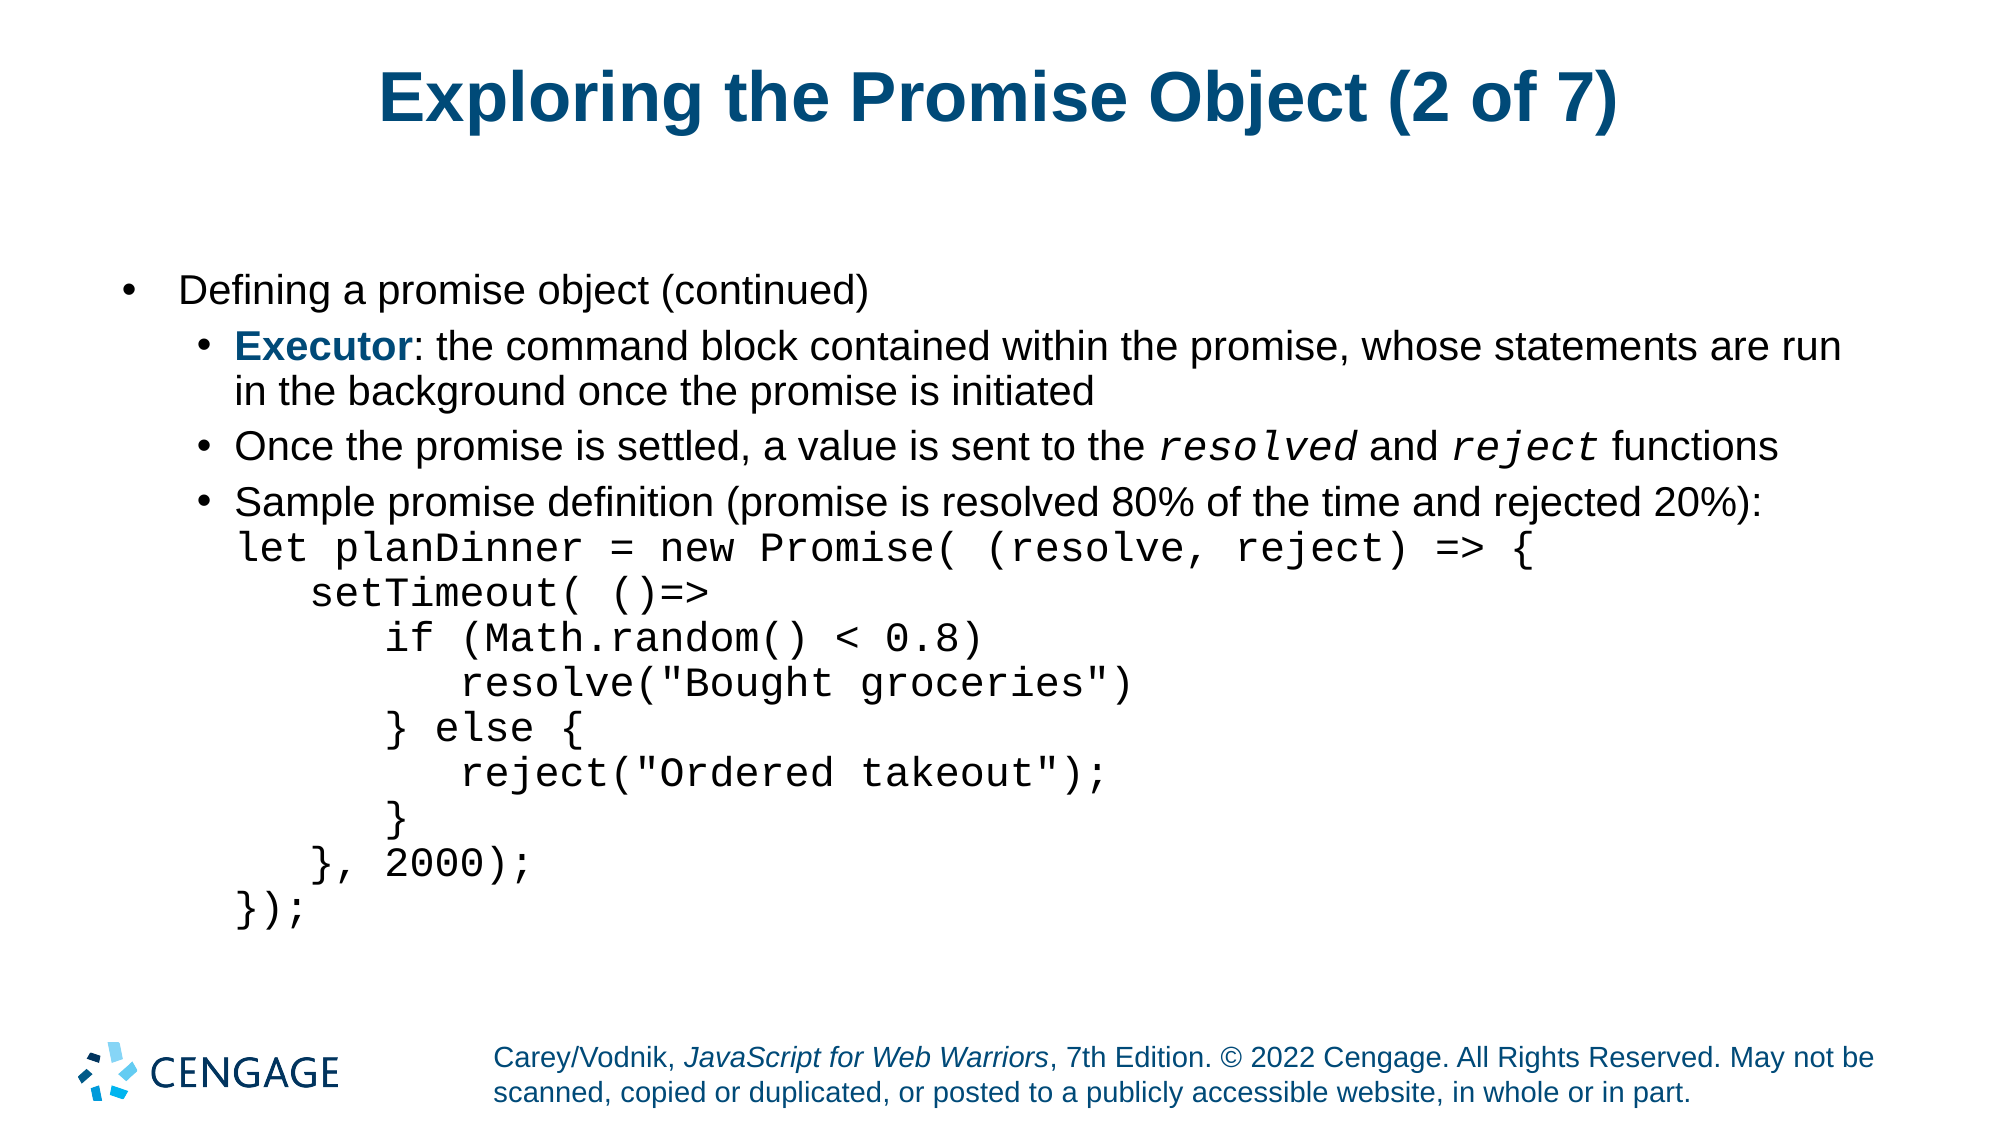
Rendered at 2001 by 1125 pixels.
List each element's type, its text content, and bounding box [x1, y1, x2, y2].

list Defining a promise object (continued) Executor: the command block contained within the promise, whose statements are run in the background once the promise is initiated Once the promise is settled, a value is sent to the resolved and reject functions Sample promise definition (promise is resolved 80% of the time and rejected 20%): let planDinner = new Promise( (resolve, reject) => { setTimeout( ()=> if (Math.random() < 0.8) resolve("Bought groceries") } else { reject("Ordered takeout"); } }, 2000); }); [121, 268, 1880, 990]
picture [78, 1042, 338, 1101]
title Exploring the Promise Object (2 of 7) [137, 59, 1863, 171]
